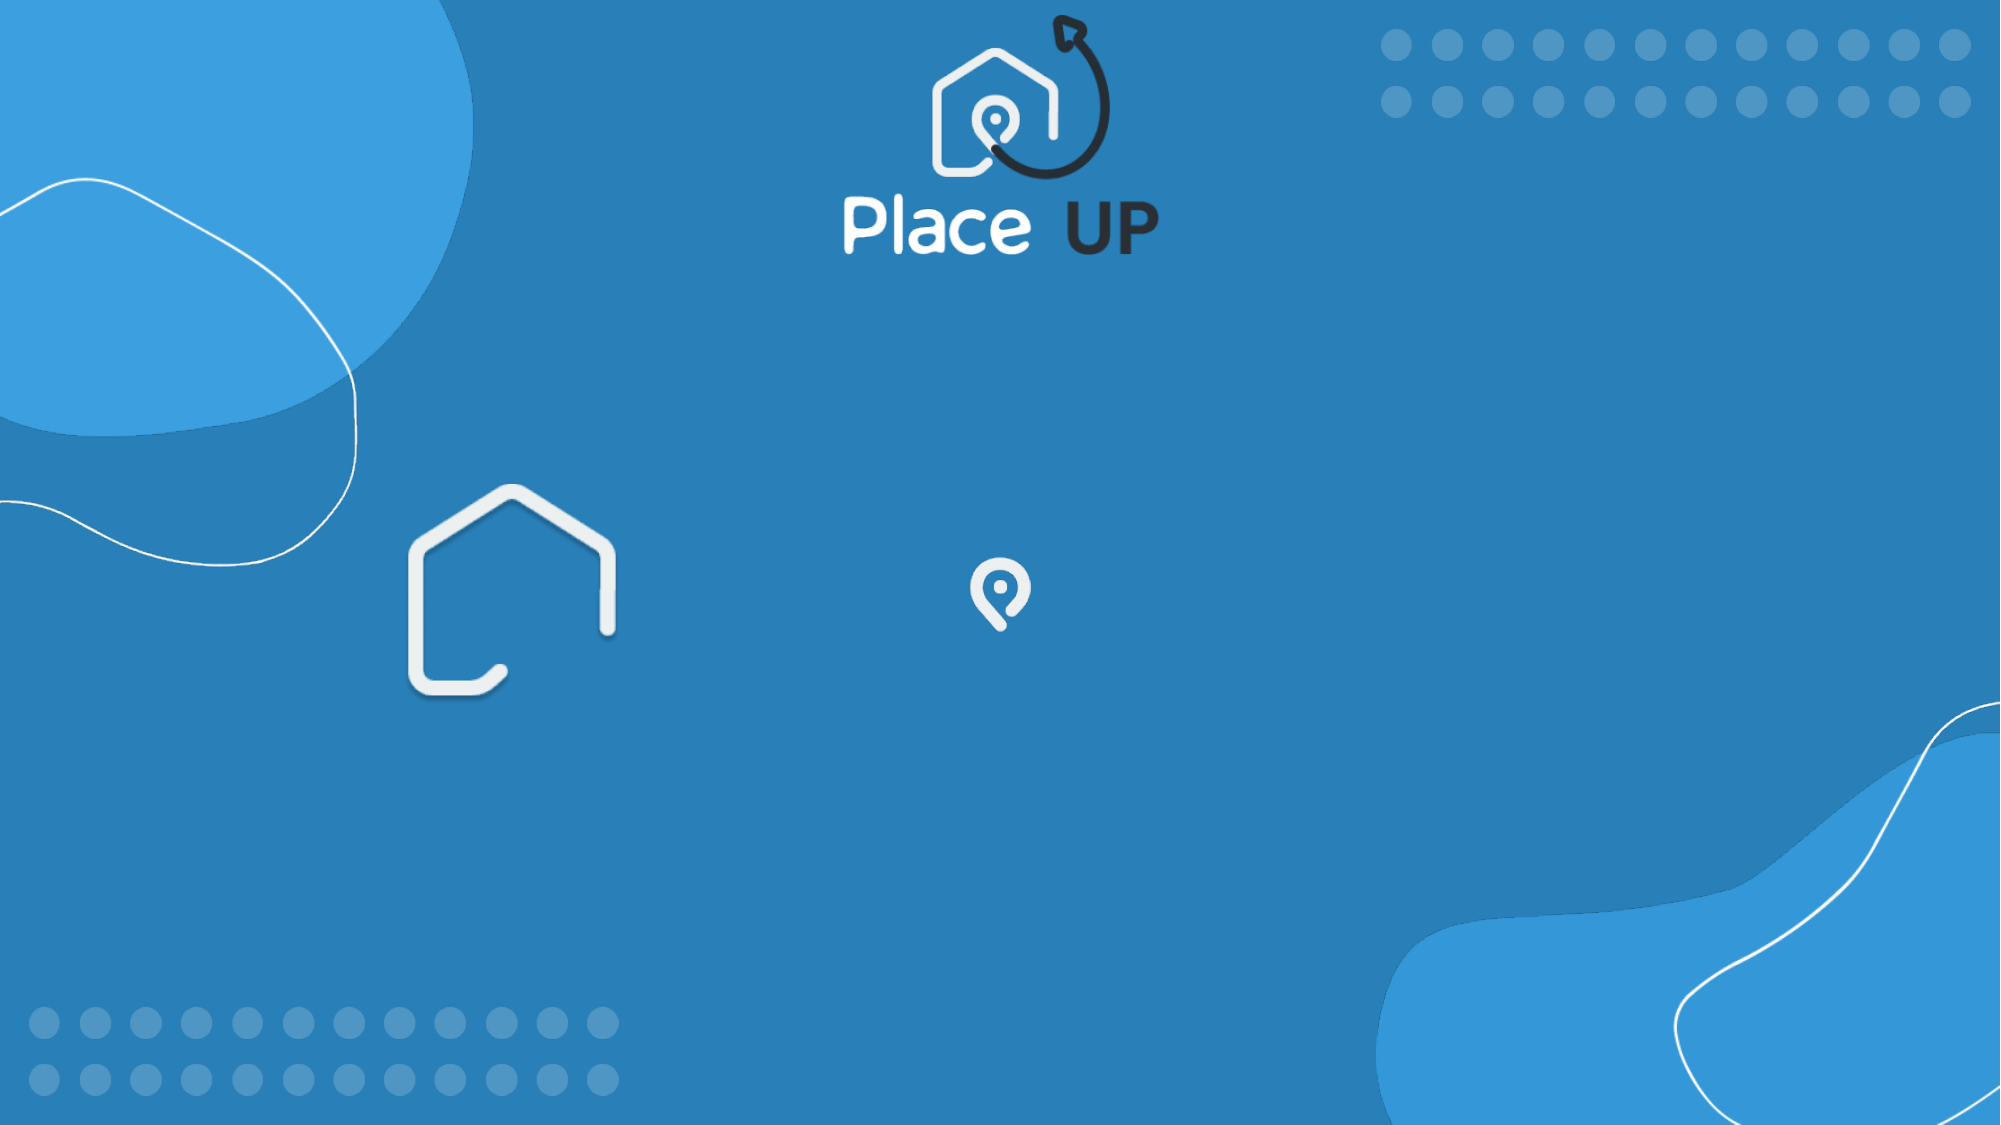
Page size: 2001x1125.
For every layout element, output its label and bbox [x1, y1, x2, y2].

picture [0, 0, 622, 705]
picture [838, 15, 1161, 298]
picture [1381, 29, 1971, 118]
picture [29, 1007, 619, 1096]
picture [969, 557, 1031, 632]
picture [1376, 694, 2000, 1125]
